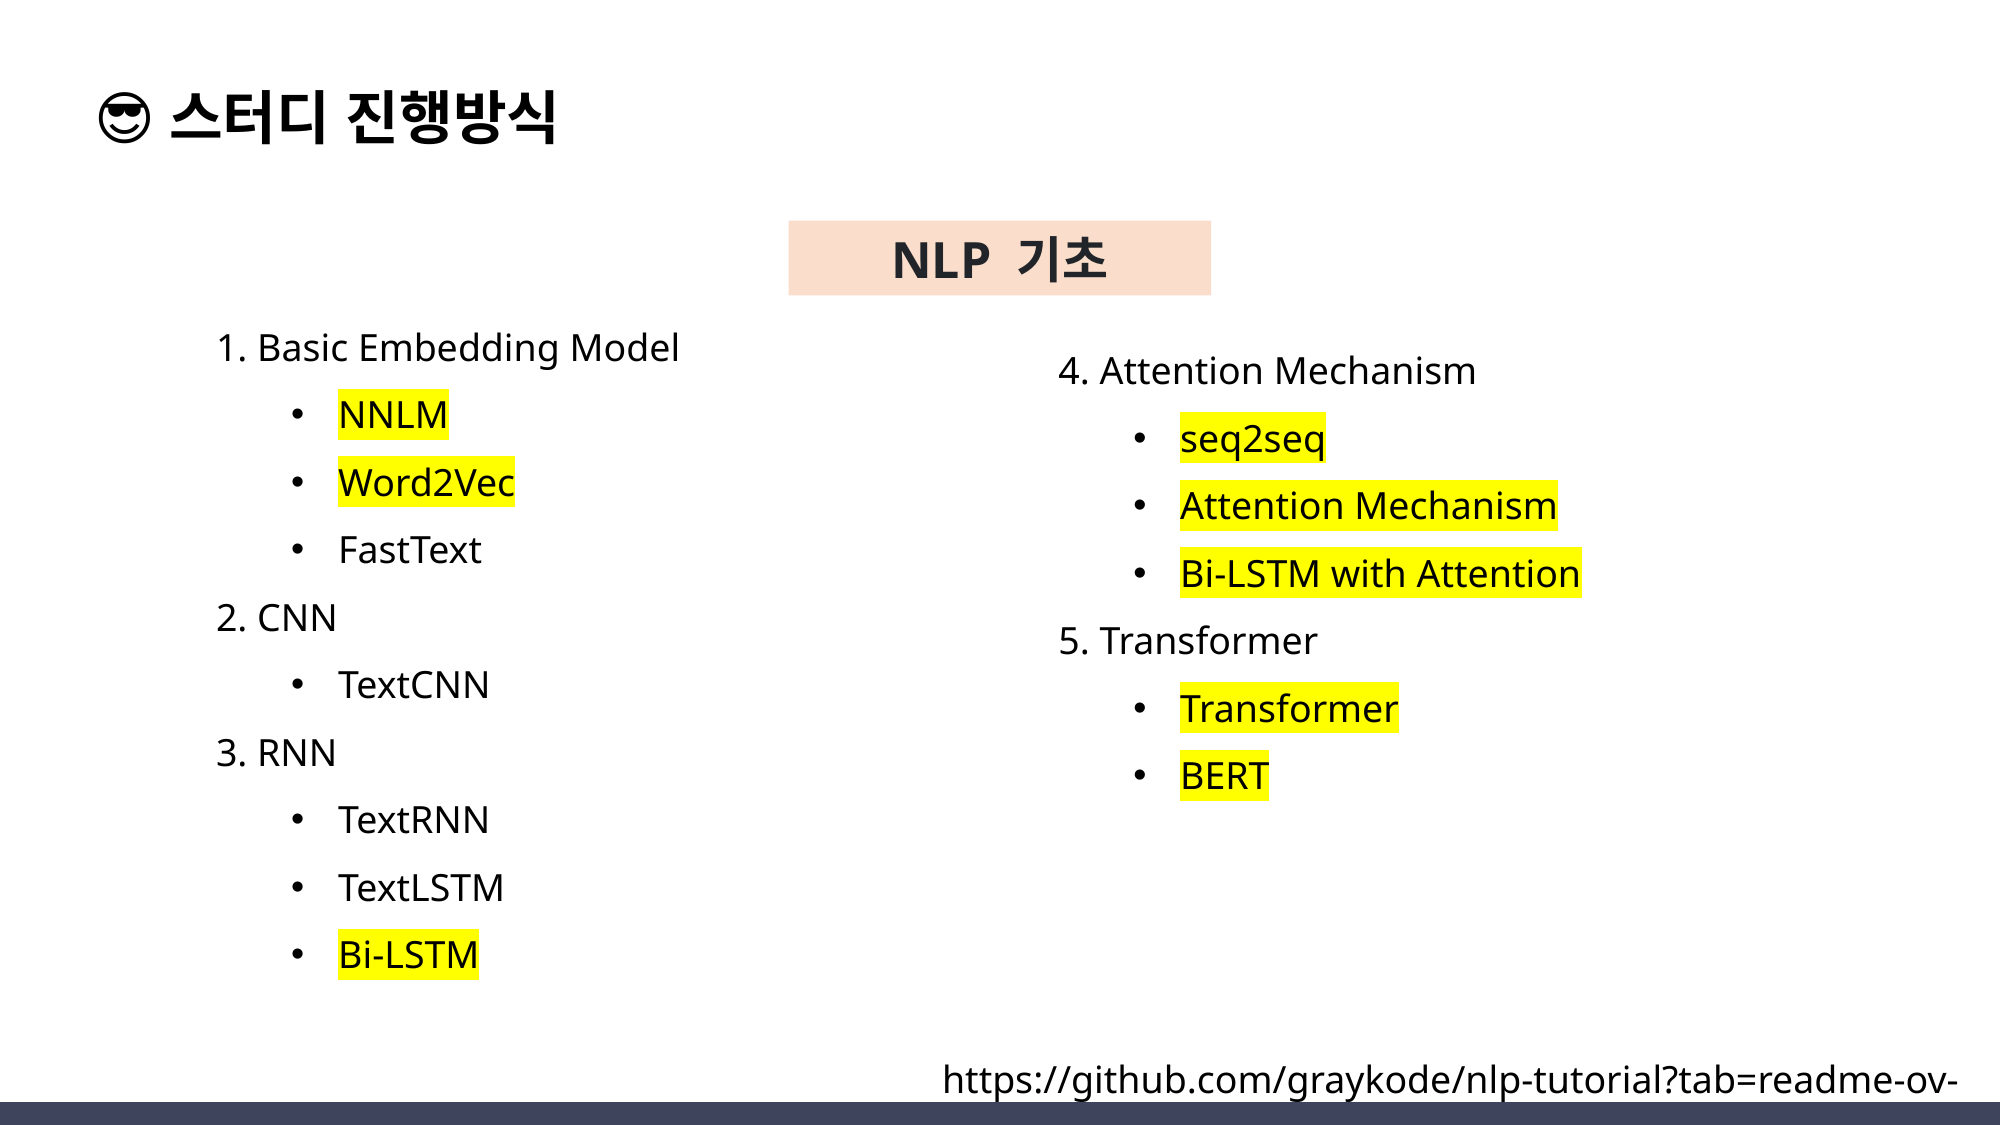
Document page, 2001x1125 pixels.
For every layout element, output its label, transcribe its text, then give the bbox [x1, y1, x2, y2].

text_box 😎스터디 진행방식 [79, 38, 657, 159]
text_box https://github.com/graykode/nlp-tutorial?tab=readme-ov-file [927, 1049, 2000, 1101]
text_box 4. Attention Mechanism seq2seq Attention Mechanism Bi-LSTM with Attention 5. Transformer Transformer BERT [1043, 317, 1822, 805]
text_box NLP 기초 [788, 220, 1212, 296]
text_box [0, 1101, 2000, 1125]
text_box 1. Basic Embedding Model NNLM Word2Vec FastText 2. CNN TextCNN 3. RNN TextRNN TextLSTM Bi-LSTM [201, 293, 726, 984]
